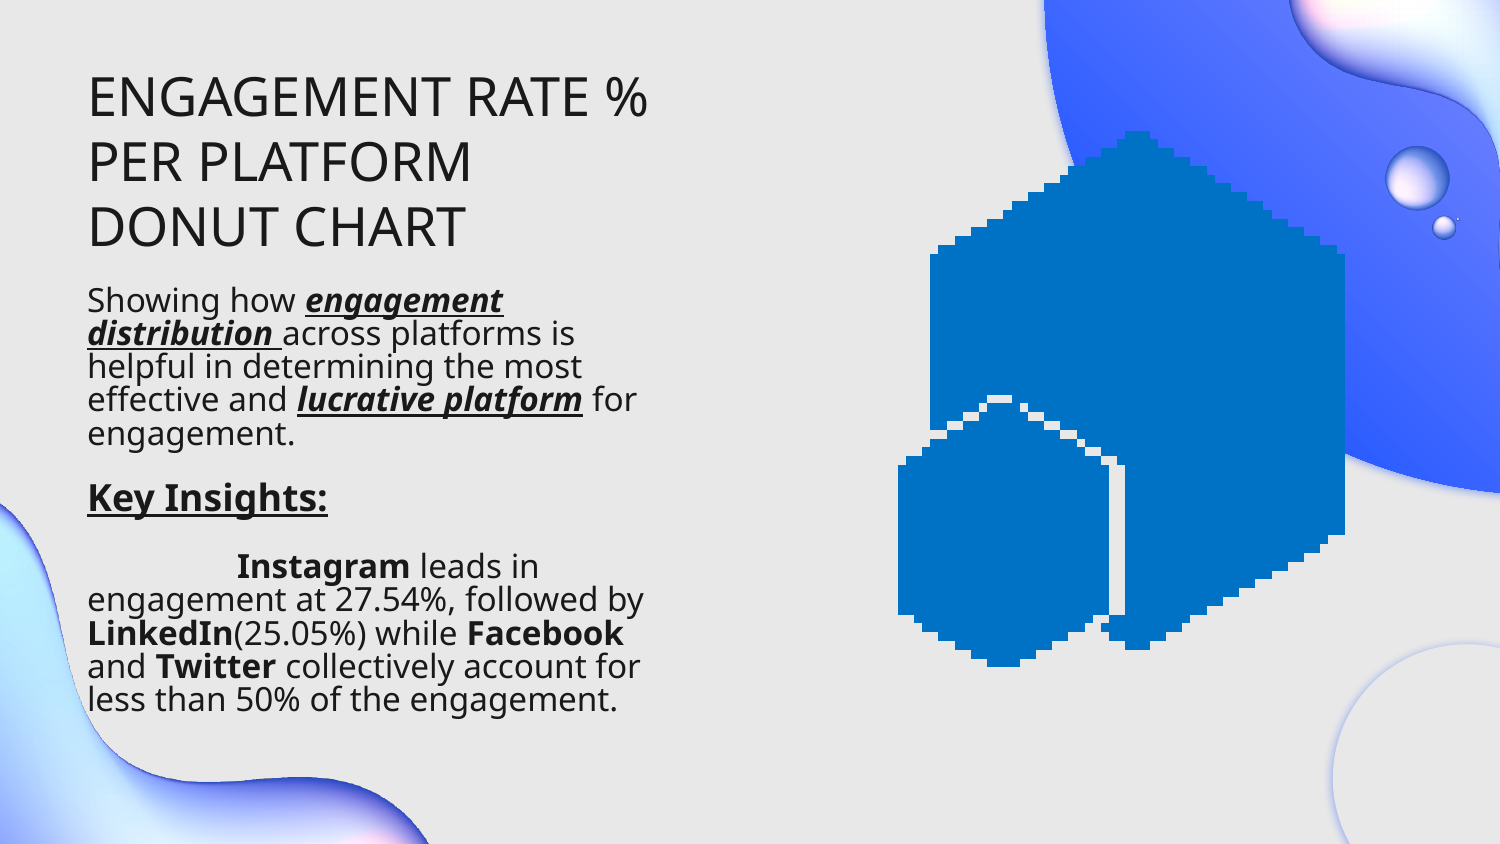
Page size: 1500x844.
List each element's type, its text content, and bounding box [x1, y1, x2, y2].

list Showing how engagement distribution across platforms is helpful in determining the most effective and lucrative platform for engagement. Key Insights: Instagram leads in engagement at 27.54%, followed by LinkedIn(25.05%) while Facebook and Twitter collectively account for less than 50% of the engagement. [72, 295, 693, 775]
picture [752, 0, 1500, 844]
title ENGAGEMENT RATE % PER PLATFORM DONUT CHART [72, 47, 741, 247]
picture [0, 376, 468, 844]
